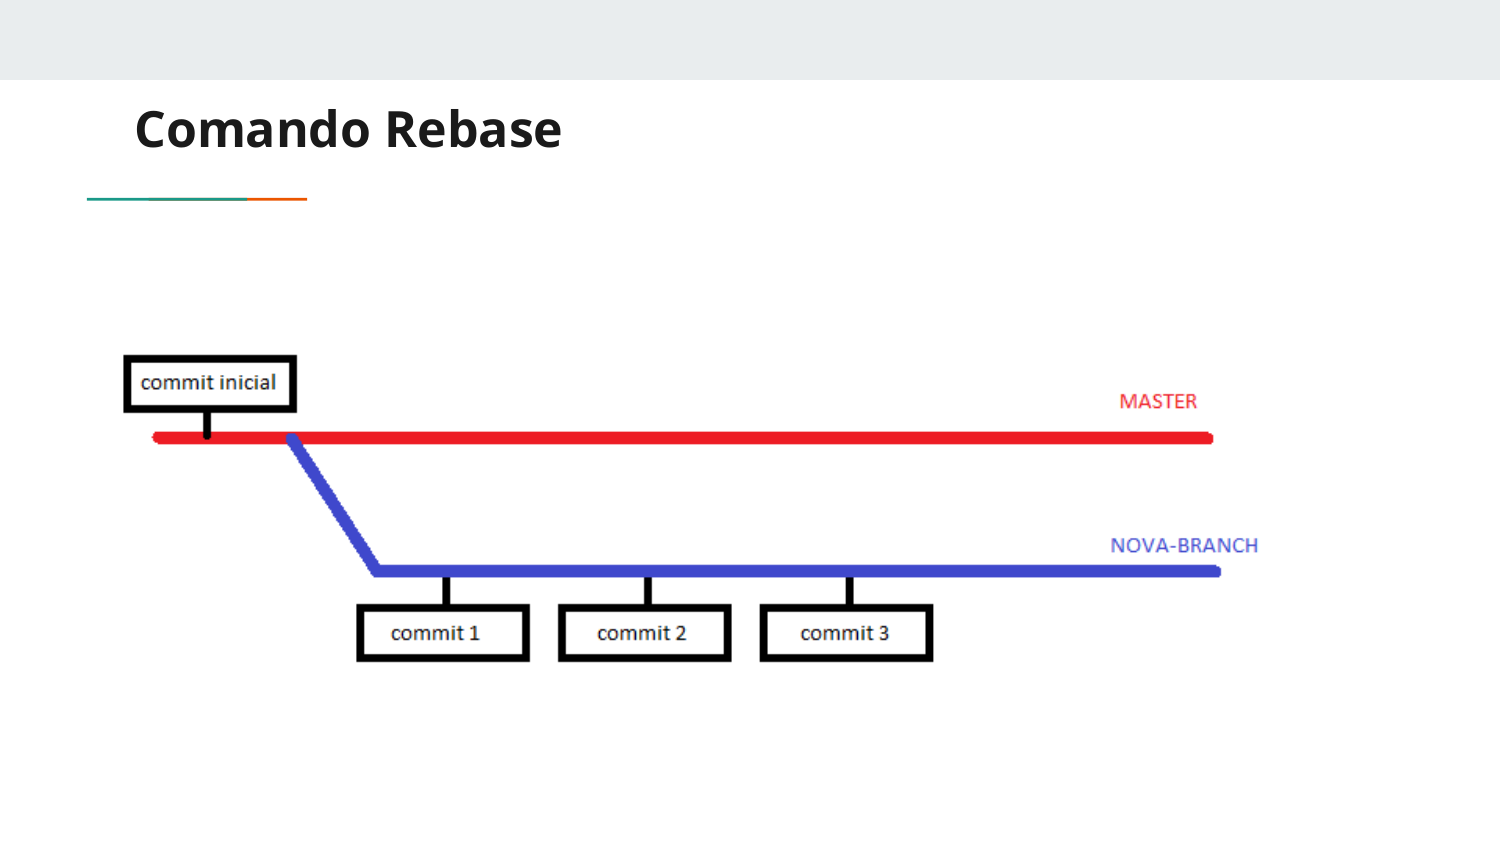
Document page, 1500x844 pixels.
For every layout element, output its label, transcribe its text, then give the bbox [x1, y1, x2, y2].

title Comando Rebase [119, 82, 1381, 170]
picture [119, 208, 1276, 786]
